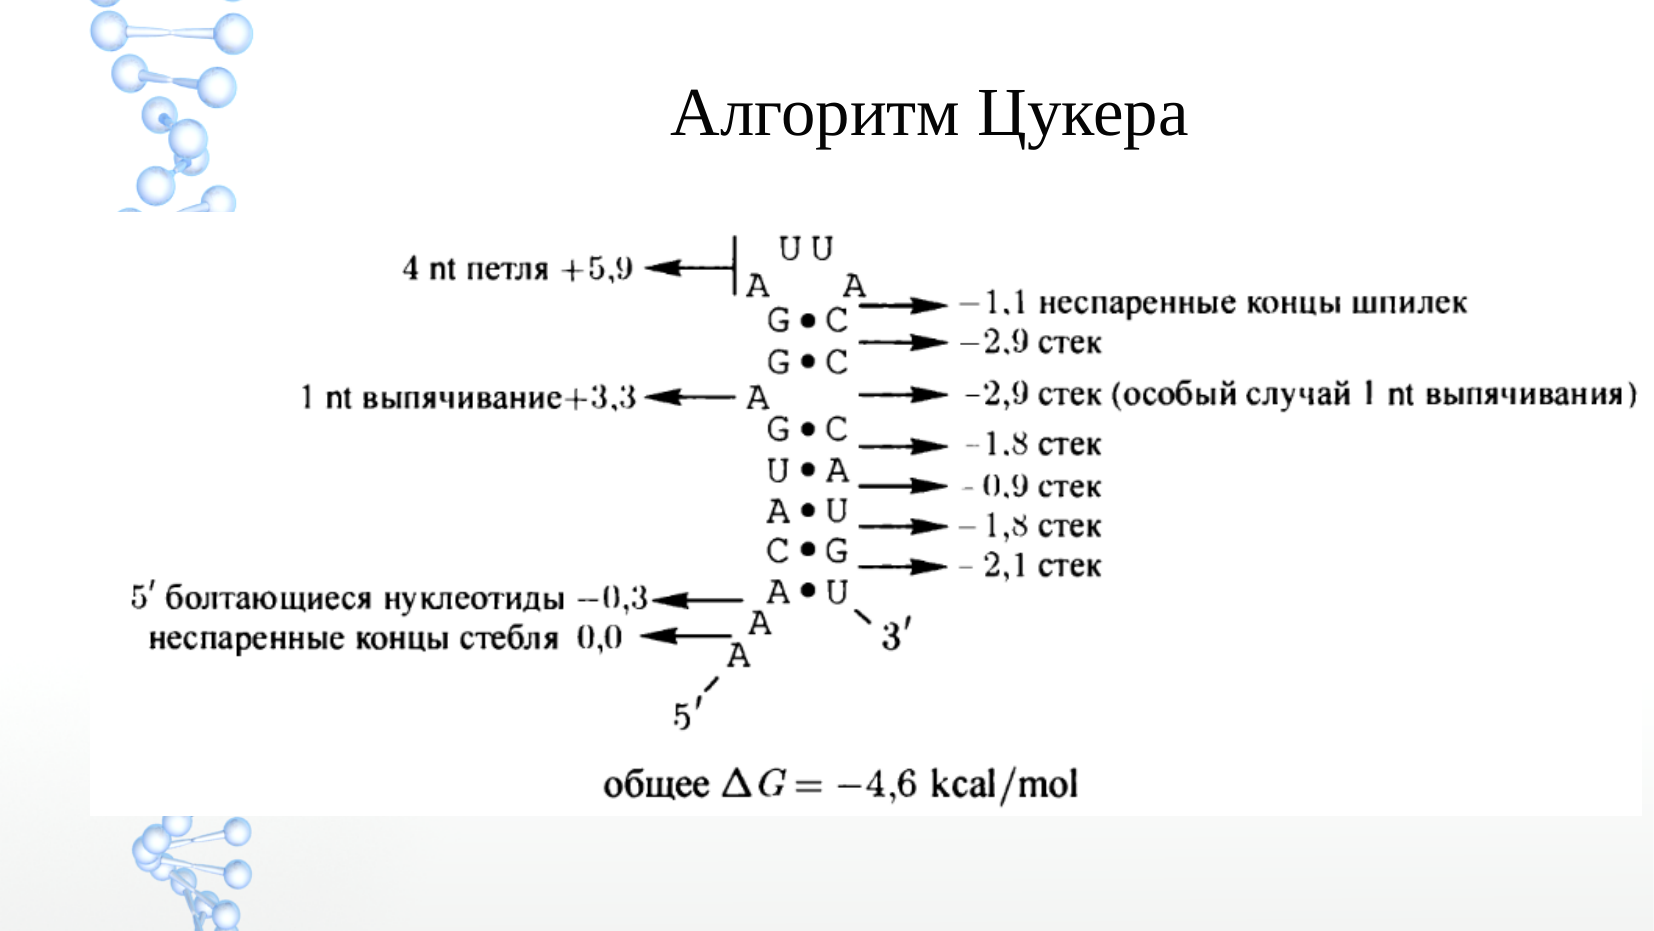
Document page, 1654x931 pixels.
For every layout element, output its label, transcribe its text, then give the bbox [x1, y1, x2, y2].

picture [0, 0, 1654, 931]
text_box Алгоритм Цукера [265, 35, 1595, 189]
